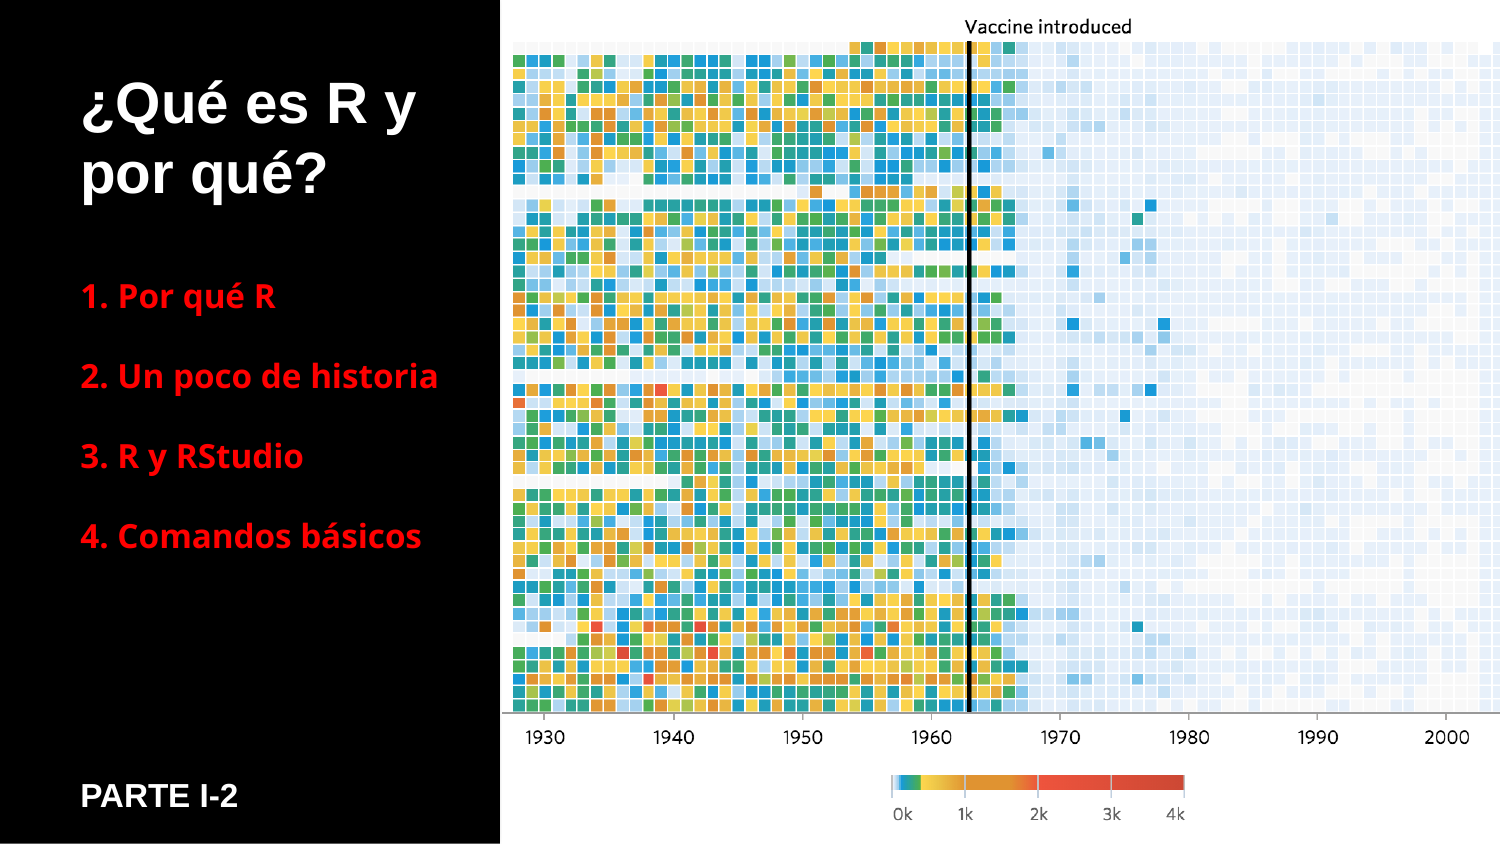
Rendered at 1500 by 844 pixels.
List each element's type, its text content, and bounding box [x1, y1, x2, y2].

title ¿Qué es R y por qué? 1. Por qué R 2. Un poco de historia 3. R y RStudio 4. Comandos básicos PARTE I-2 [46, 50, 482, 751]
picture [501, 0, 1500, 844]
